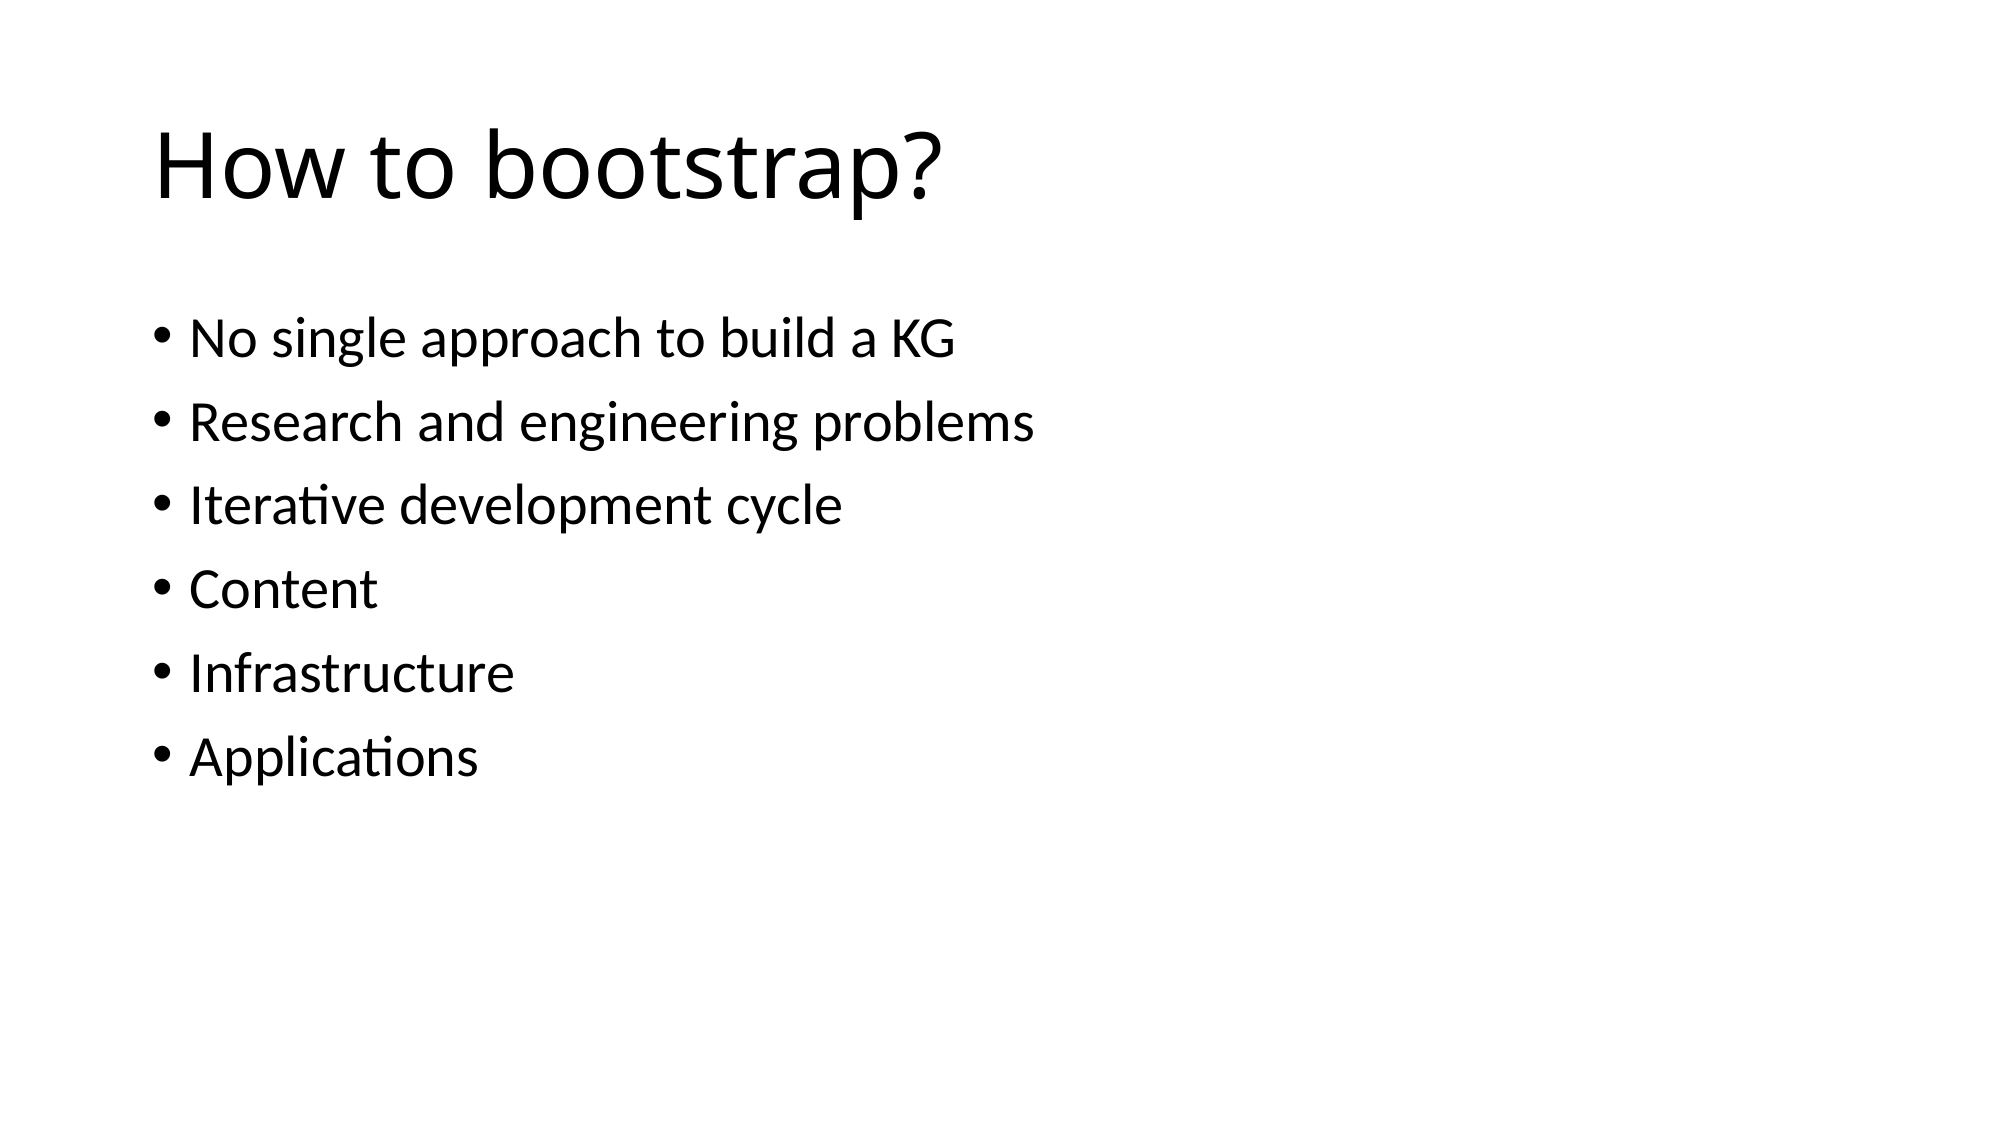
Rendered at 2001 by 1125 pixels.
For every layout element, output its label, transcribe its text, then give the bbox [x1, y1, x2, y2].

list No single approach to build a KG Research and engineering problems Iterative development cycle Content Infrastructure Applications [137, 299, 1863, 1014]
title How to bootstrap? [137, 59, 1863, 278]
